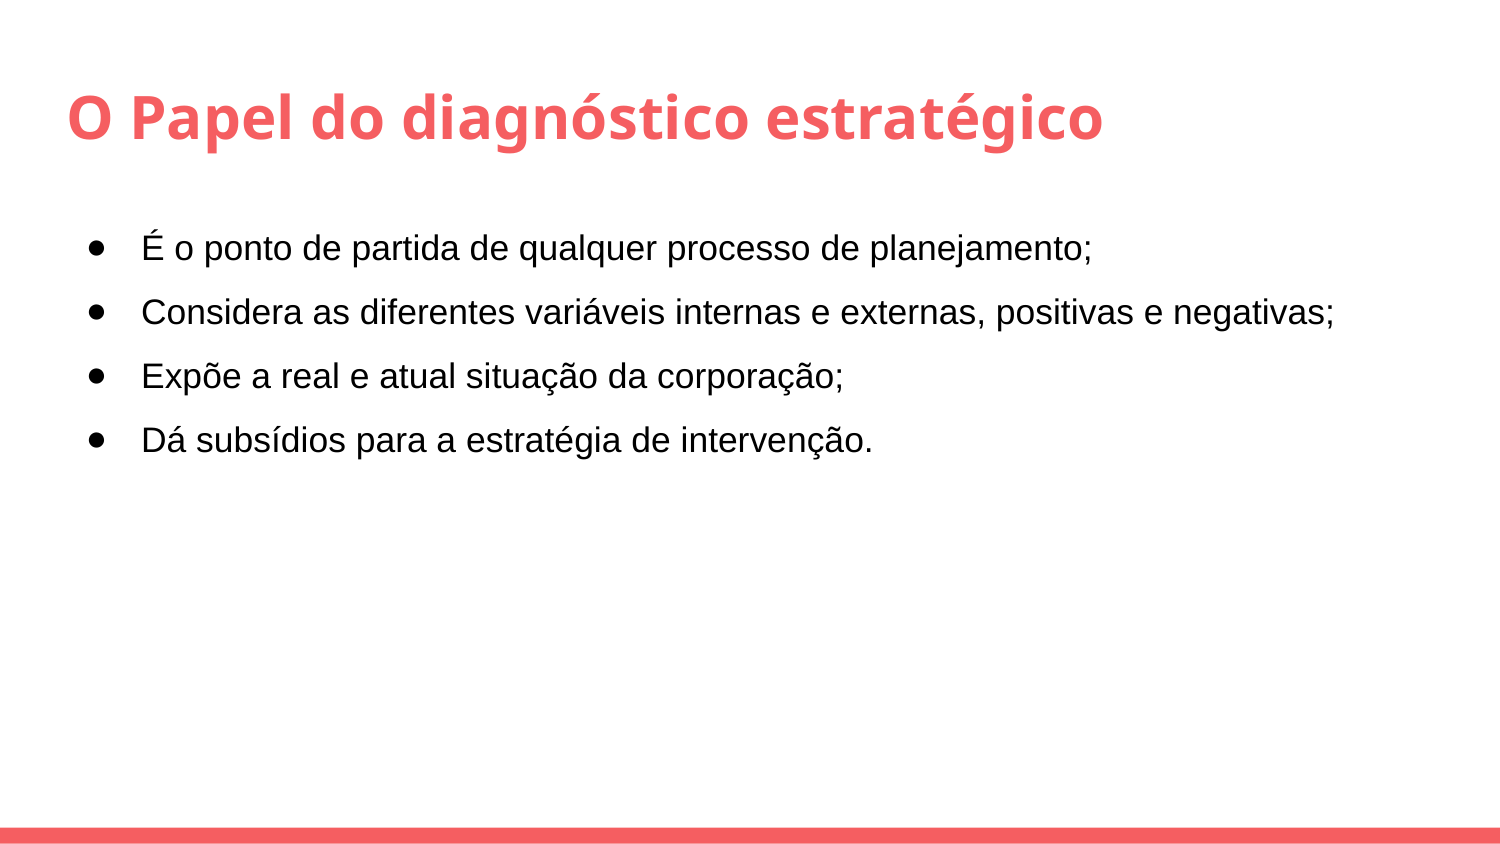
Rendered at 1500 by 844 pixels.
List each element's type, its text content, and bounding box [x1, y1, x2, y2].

list É o ponto de partida de qualquer processo de planejamento; Considera as diferentes variáveis internas e externas, positivas e negativas; Expõe a real e atual situação da corporação; Dá subsídios para a estratégia de intervenção. [51, 189, 1449, 750]
title O Papel do diagnóstico estratégico [51, 64, 1449, 167]
